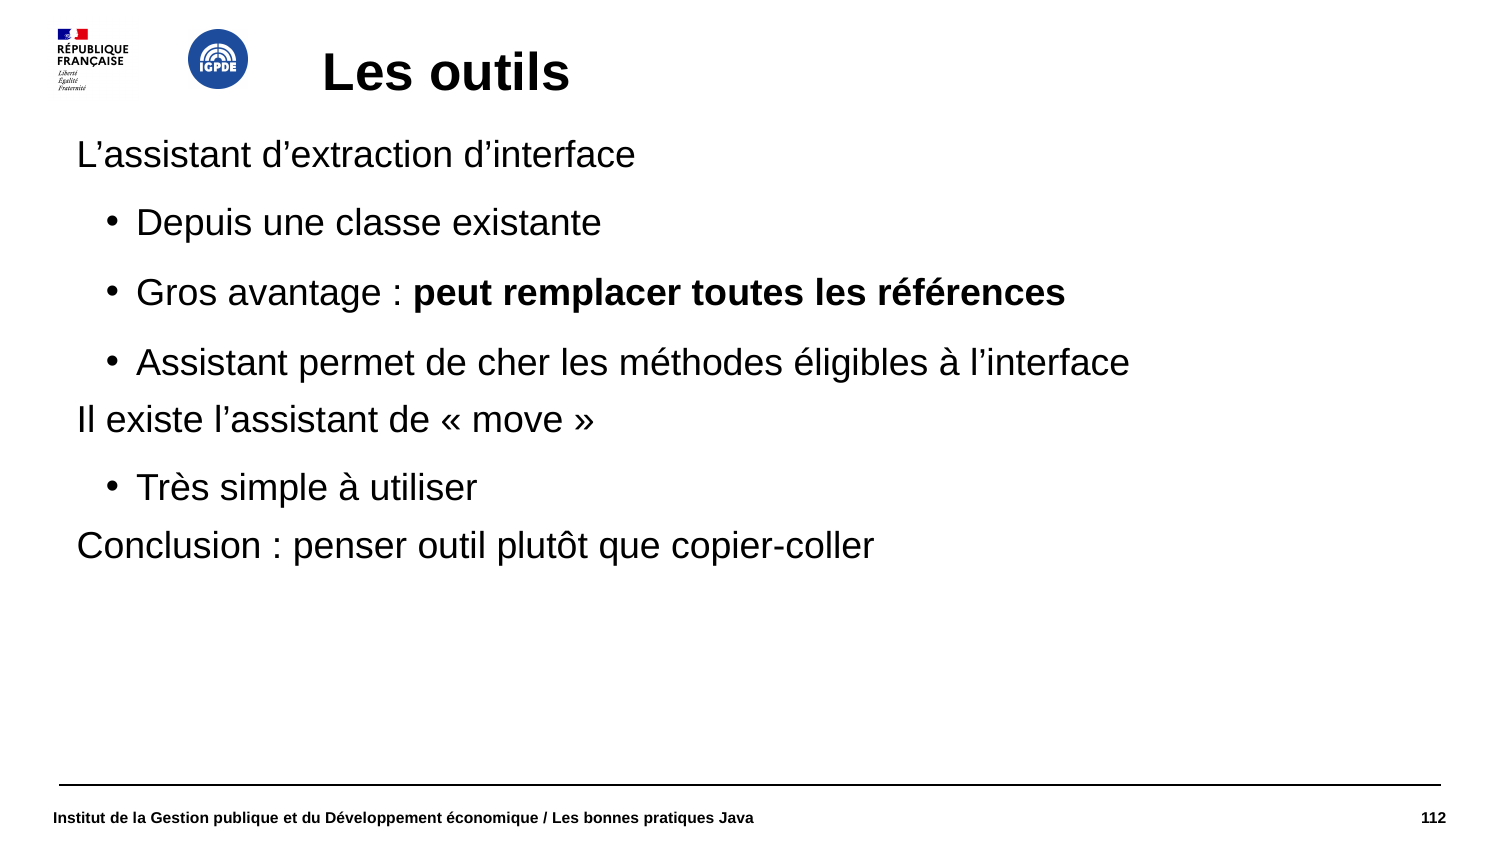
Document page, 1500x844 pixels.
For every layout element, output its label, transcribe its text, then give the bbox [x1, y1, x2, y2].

slide_number 112 [1224, 787, 1447, 844]
title Les outils [322, 44, 1282, 116]
footer Institut de la Gestion publique et du Développement économique / Les bonnes pratiques Java [53, 787, 780, 844]
picture [47, 18, 139, 101]
picture [188, 29, 248, 89]
list L’assistant d’extraction d’interface Depuis une classe existante Gros avantage : peut remplacer toutes les références Assistant permet de cher les méthodes éligibles à l’interface Il existe l’assistant de « move » Très simple à utiliser Conclusion : penser outil plutôt que copier-coller [76, 129, 1282, 763]
